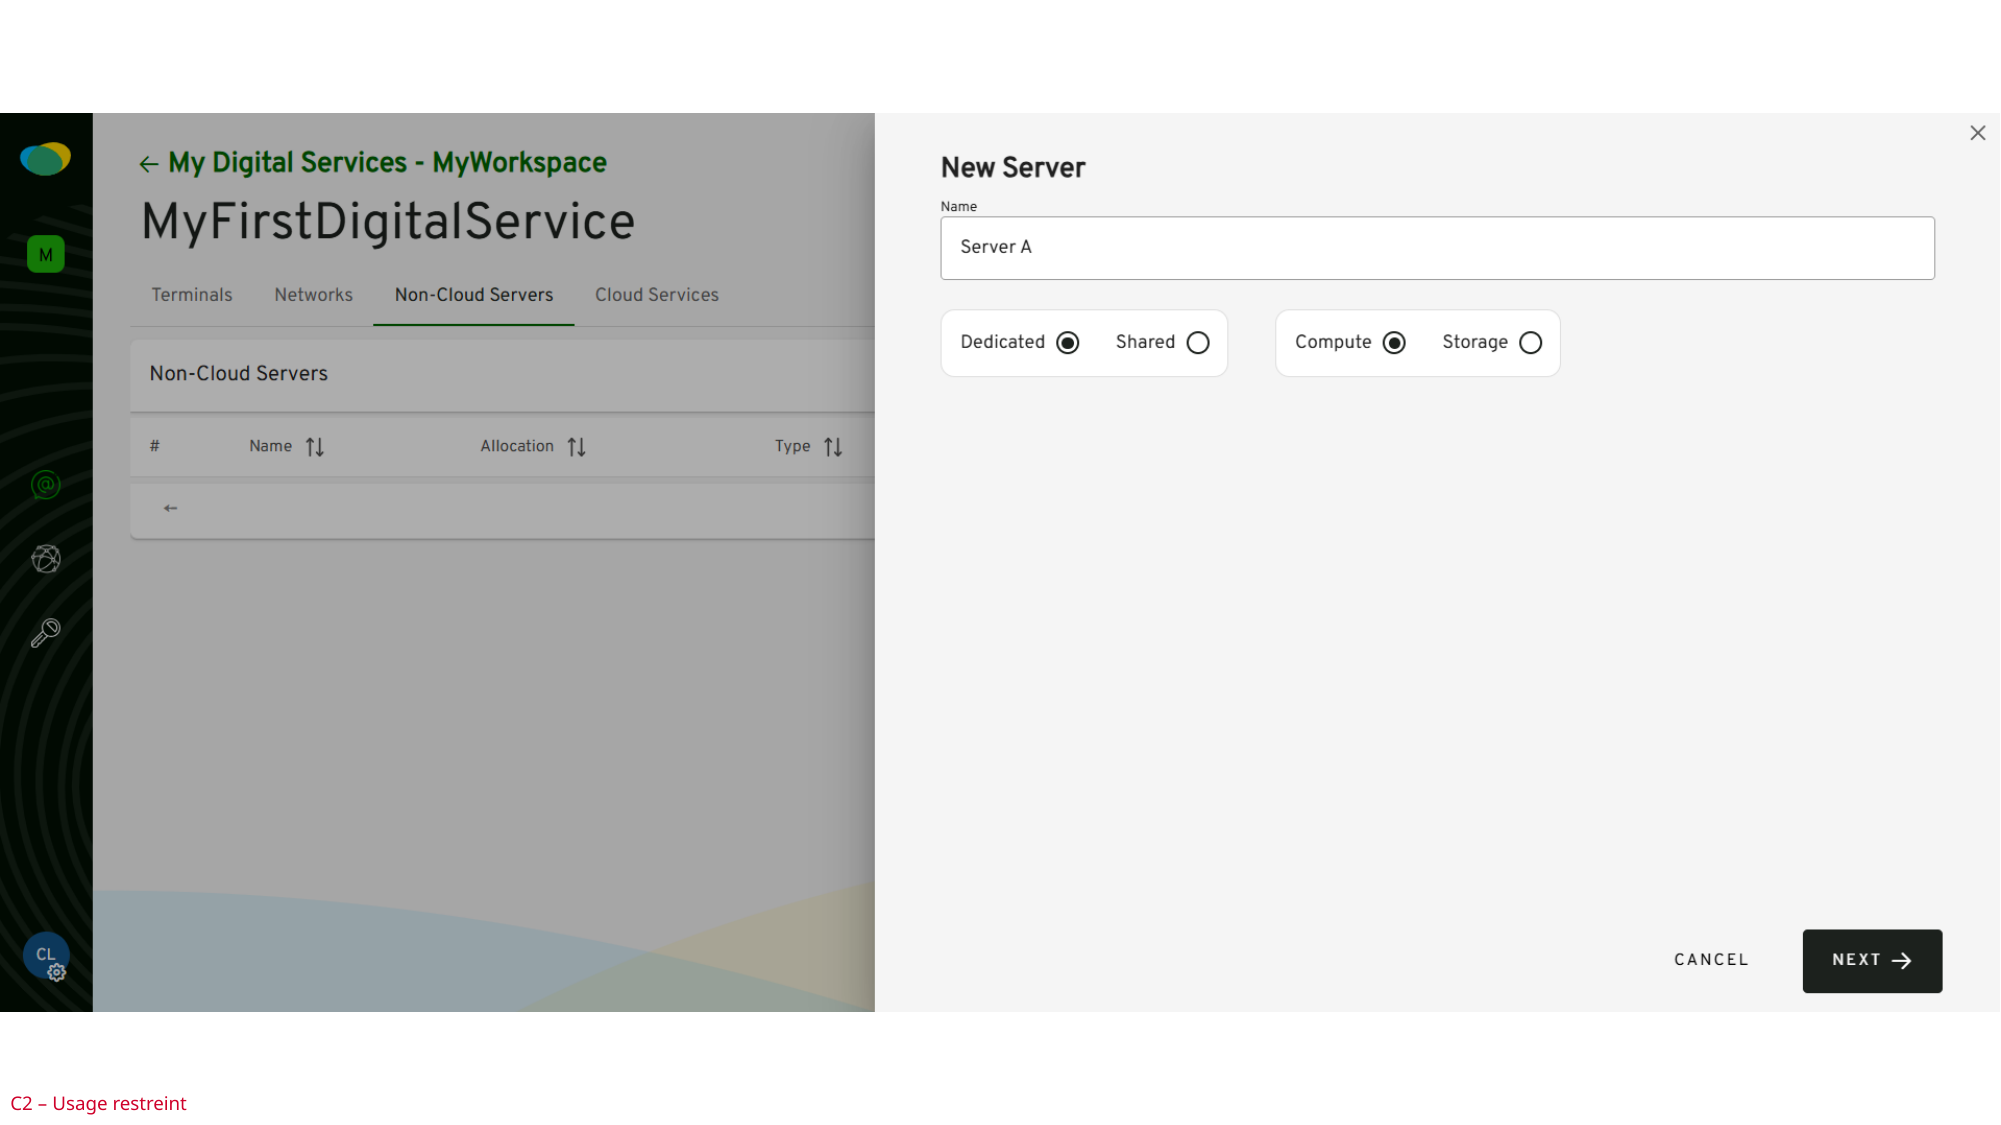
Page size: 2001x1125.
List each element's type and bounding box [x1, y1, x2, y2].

picture [0, 113, 2000, 1012]
